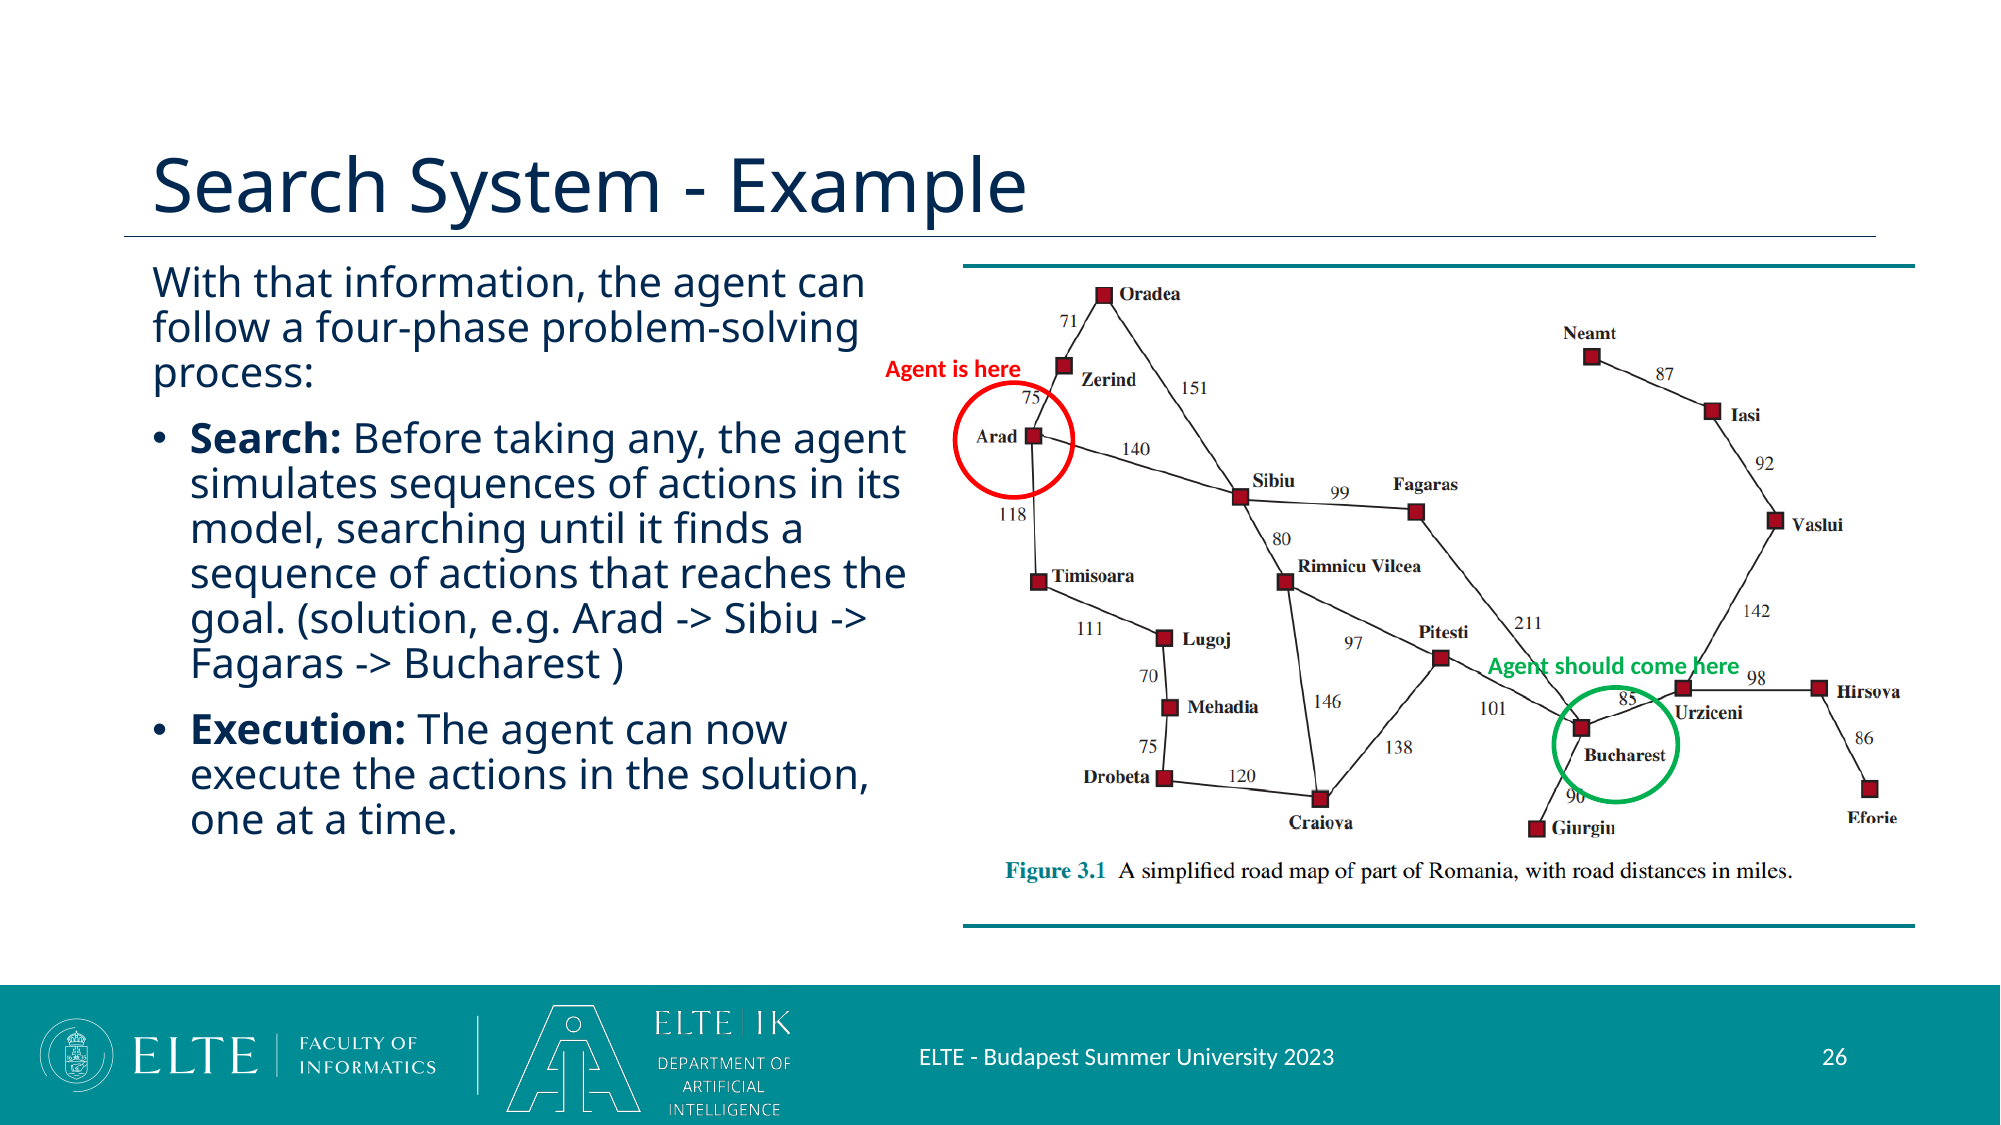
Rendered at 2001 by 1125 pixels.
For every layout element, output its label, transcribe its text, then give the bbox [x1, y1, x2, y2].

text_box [504, 990, 790, 1120]
picture [0, 985, 2000, 1125]
picture [955, 253, 1927, 930]
title Search System - Example [137, 59, 1863, 237]
list With that information, the agent can follow a four-phase problem-solving process: Search: Before taking any, the agent simulates sequences of actions in its model, searching until it finds a sequence of actions that reaches the goal. (solution, e.g. Arad -> Sibiu -> Fagaras -> Bucharest ) Execution: The agent can now execute the actions in the solution, one at a time. [137, 254, 942, 968]
slide_number 26 [1563, 1026, 1863, 1085]
footer ELTE - Budapest Summer University 2023 [790, 1025, 1465, 1085]
text_box Agent is here [870, 345, 955, 390]
